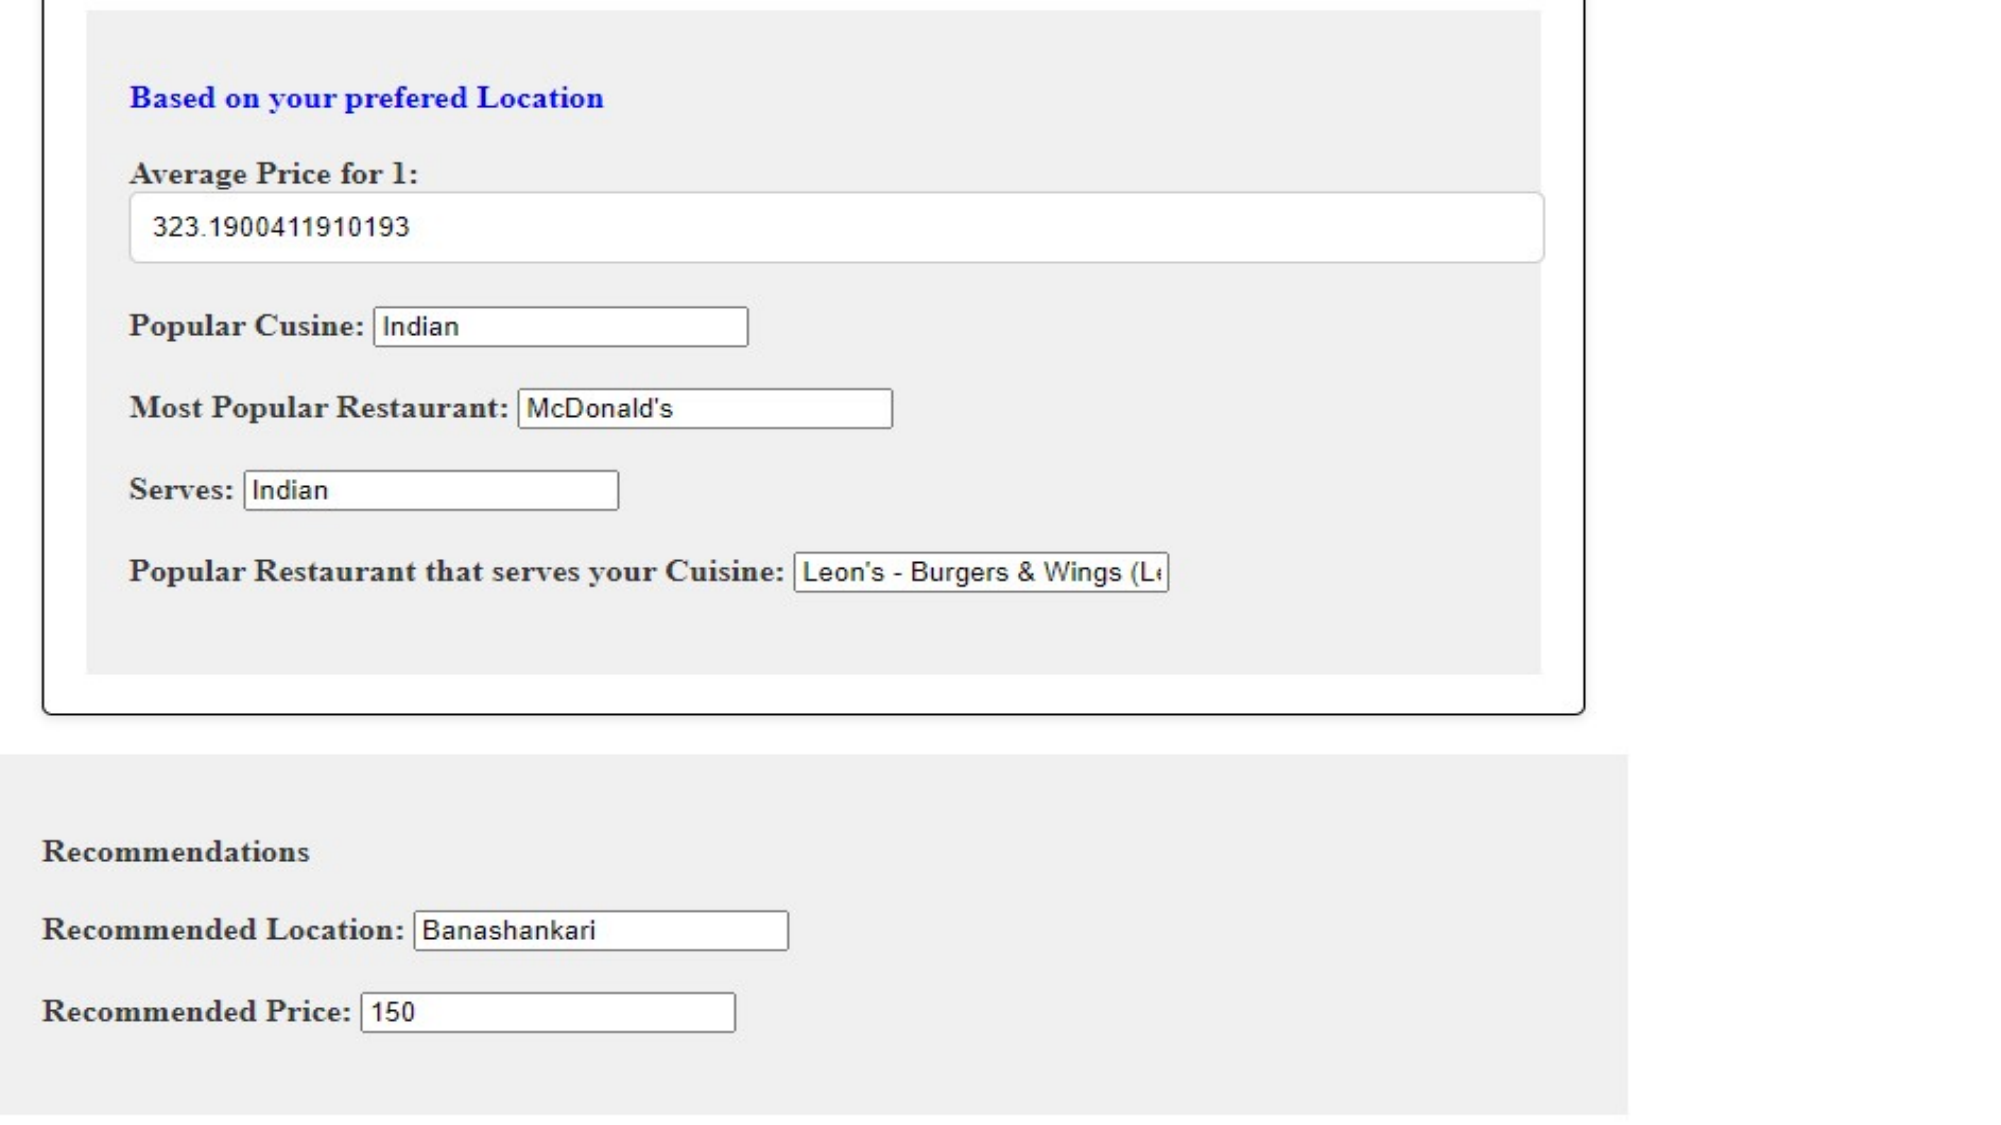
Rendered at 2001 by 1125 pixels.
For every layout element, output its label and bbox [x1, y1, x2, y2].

picture [0, 0, 1637, 1125]
